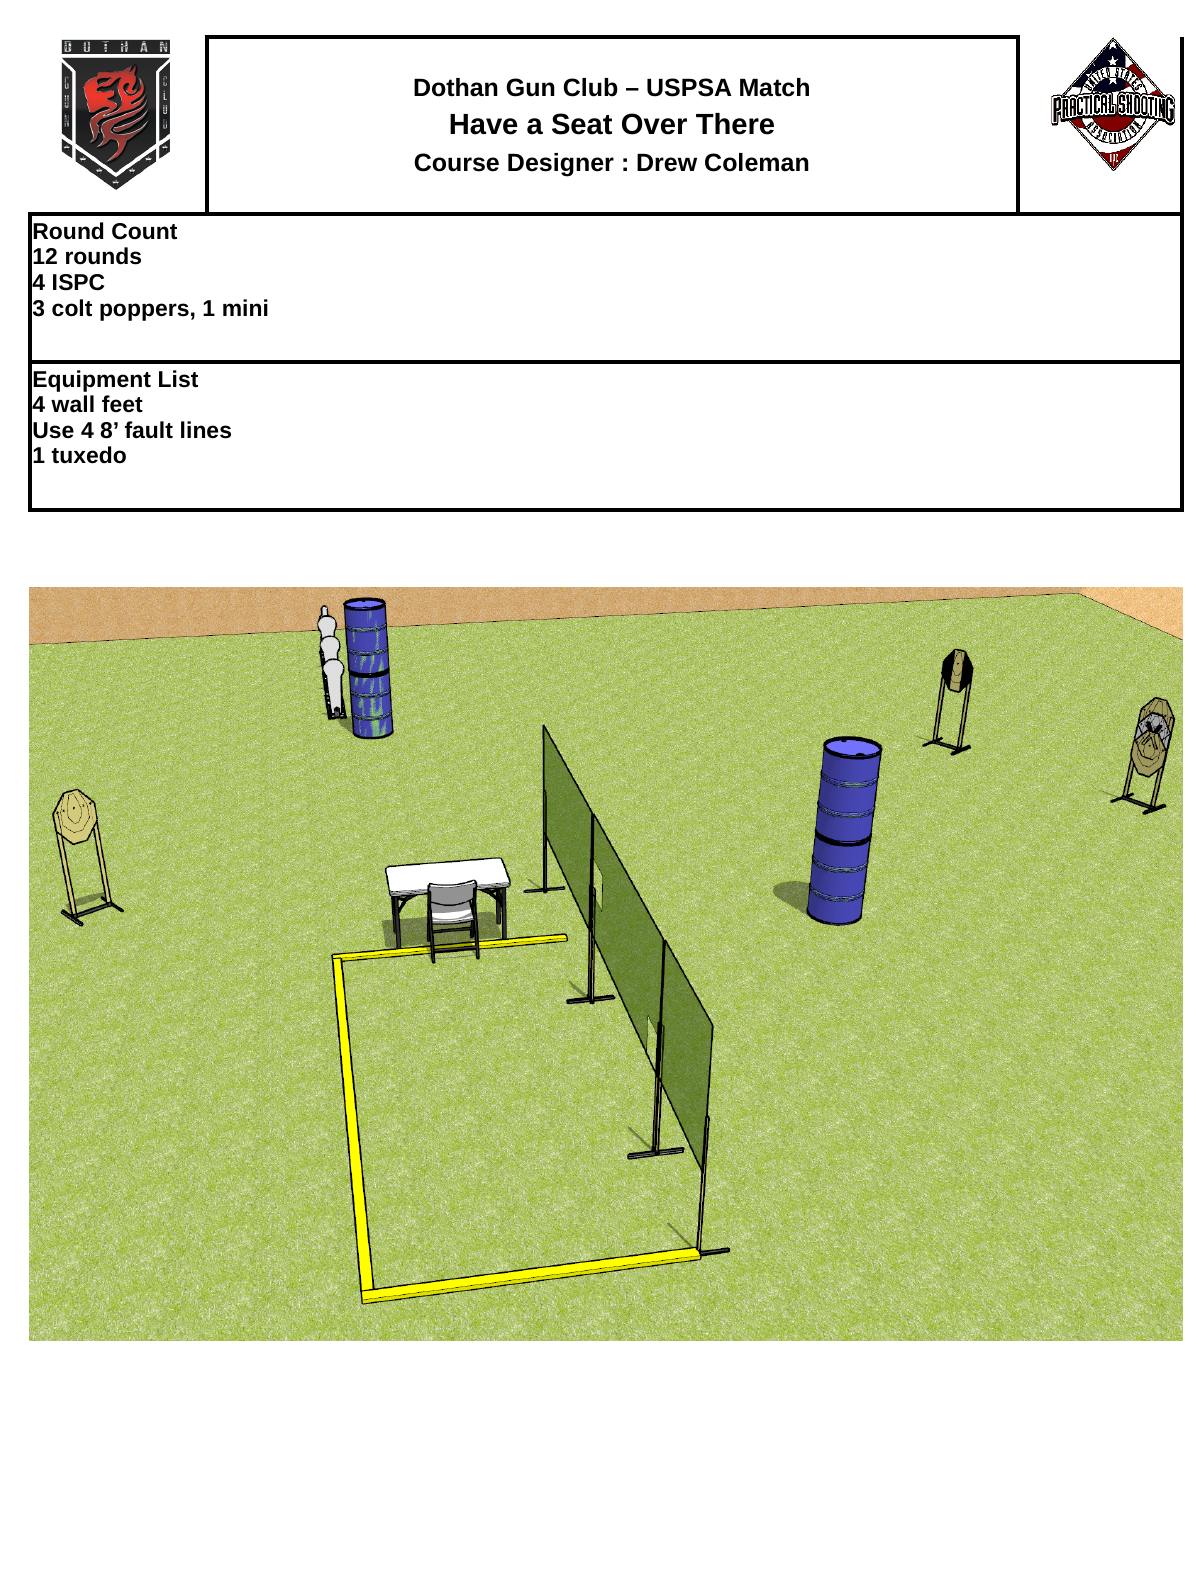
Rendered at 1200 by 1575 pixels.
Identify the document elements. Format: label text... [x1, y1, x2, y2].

table_header [1020, 37, 1180, 212]
picture [29, 587, 1183, 1341]
picture [1044, 36, 1183, 175]
table_header Dothan Gun Club – USPSA Match Have a Seat Over There Course Designer : Drew Coleman [209, 39, 1016, 212]
table_header [30, 37, 205, 212]
table_cell Round Count 12 rounds 4 ISPC 3 colt poppers, 1 mini [32, 216, 1180, 360]
picture [58, 36, 173, 193]
table_cell Equipment List 4 wall feet Use 4 8’ fault lines 1 tuxedo [32, 364, 1180, 508]
